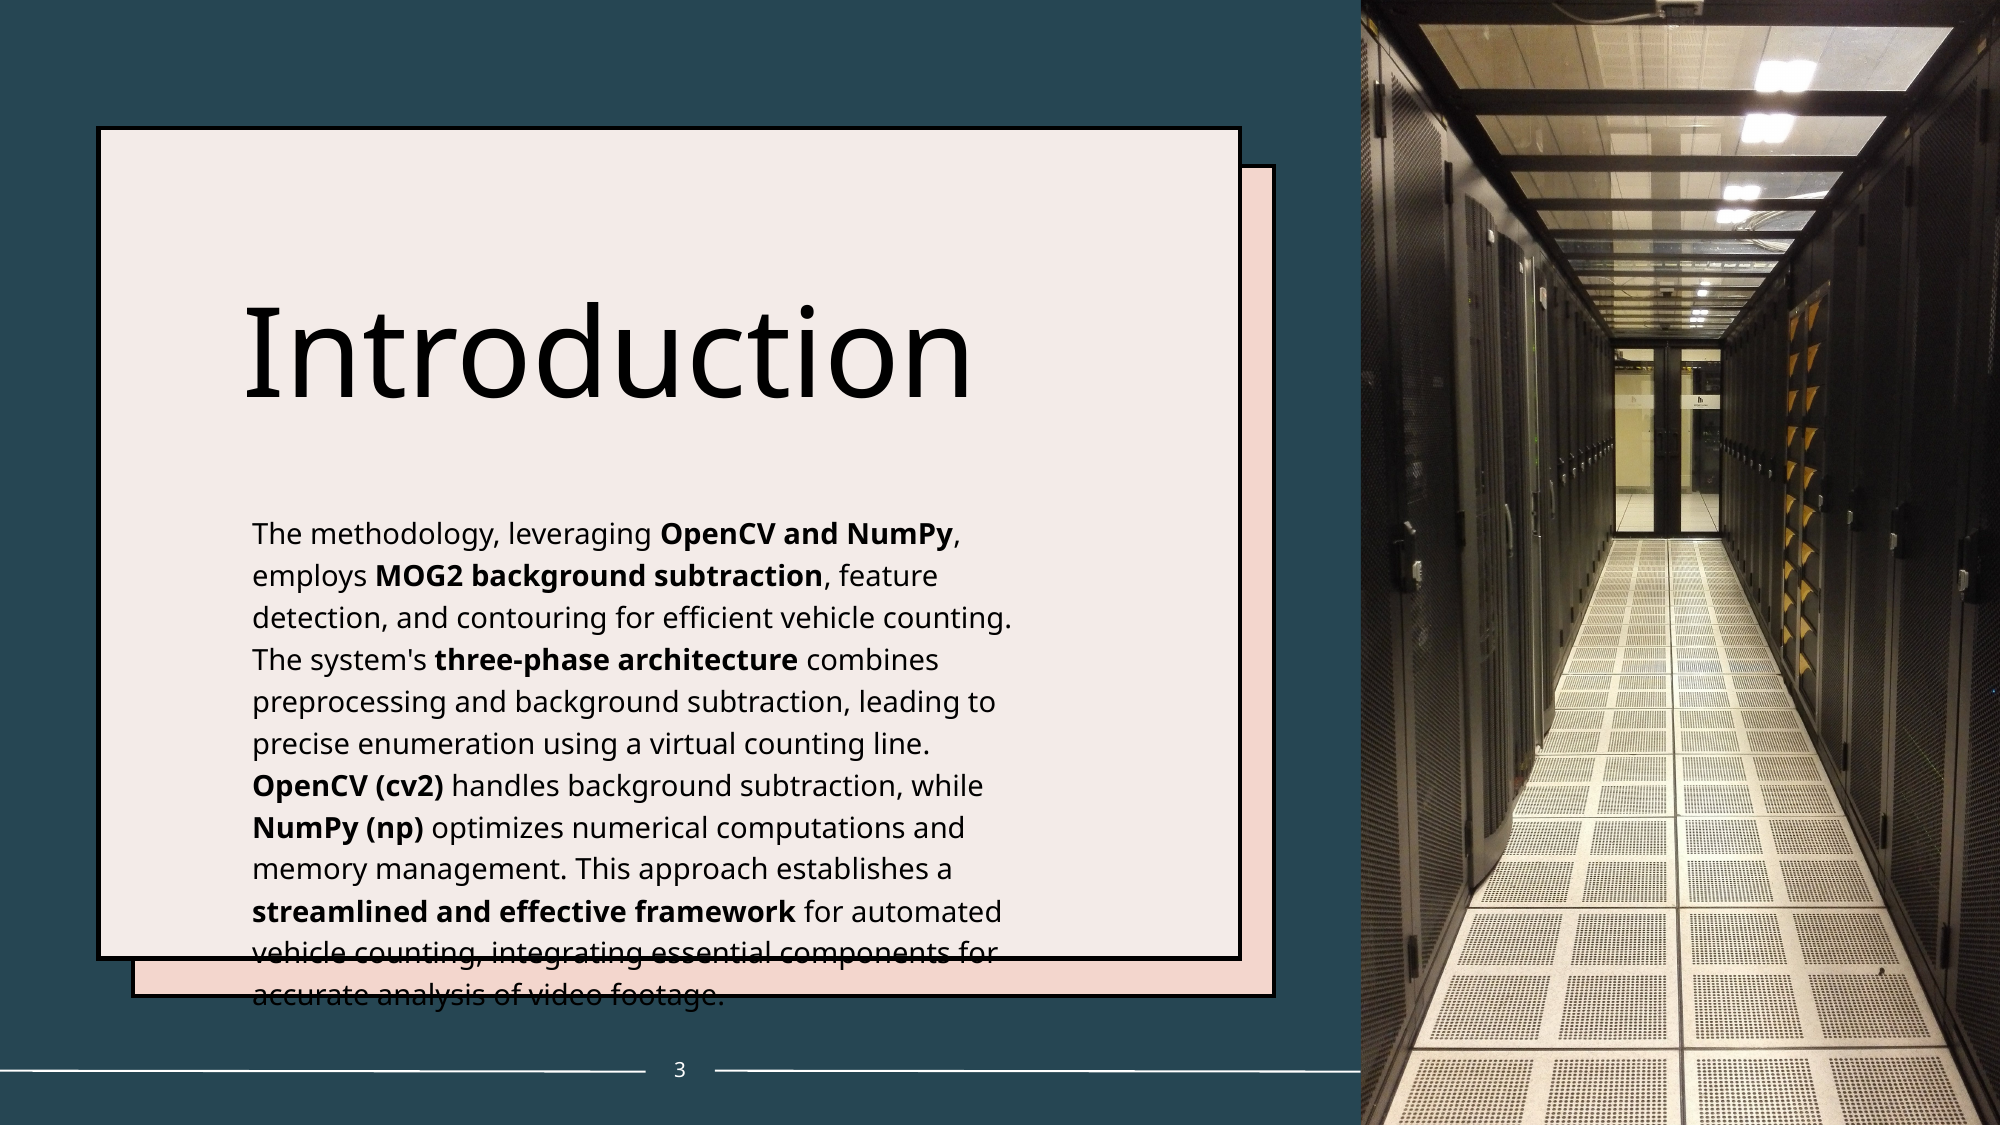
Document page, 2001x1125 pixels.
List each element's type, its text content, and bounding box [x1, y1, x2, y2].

picture [1360, 0, 2000, 1125]
slide_number 3 [650, 1050, 710, 1091]
list The methodology, leveraging OpenCV and NumPy, employs MOG2 background subtraction, feature detection, and contouring for efficient vehicle counting. The system's three-phase architecture combines preprocessing and background subtraction, leading to precise enumeration using a virtual counting line. OpenCV (cv2) handles background subtraction, while NumPy (np) optimizes numerical computations and memory management. This approach establishes a streamlined and effective framework for automated vehicle counting, integrating essential components for accurate analysis of video footage. [228, 501, 1050, 851]
title Introduction [228, 281, 1055, 563]
